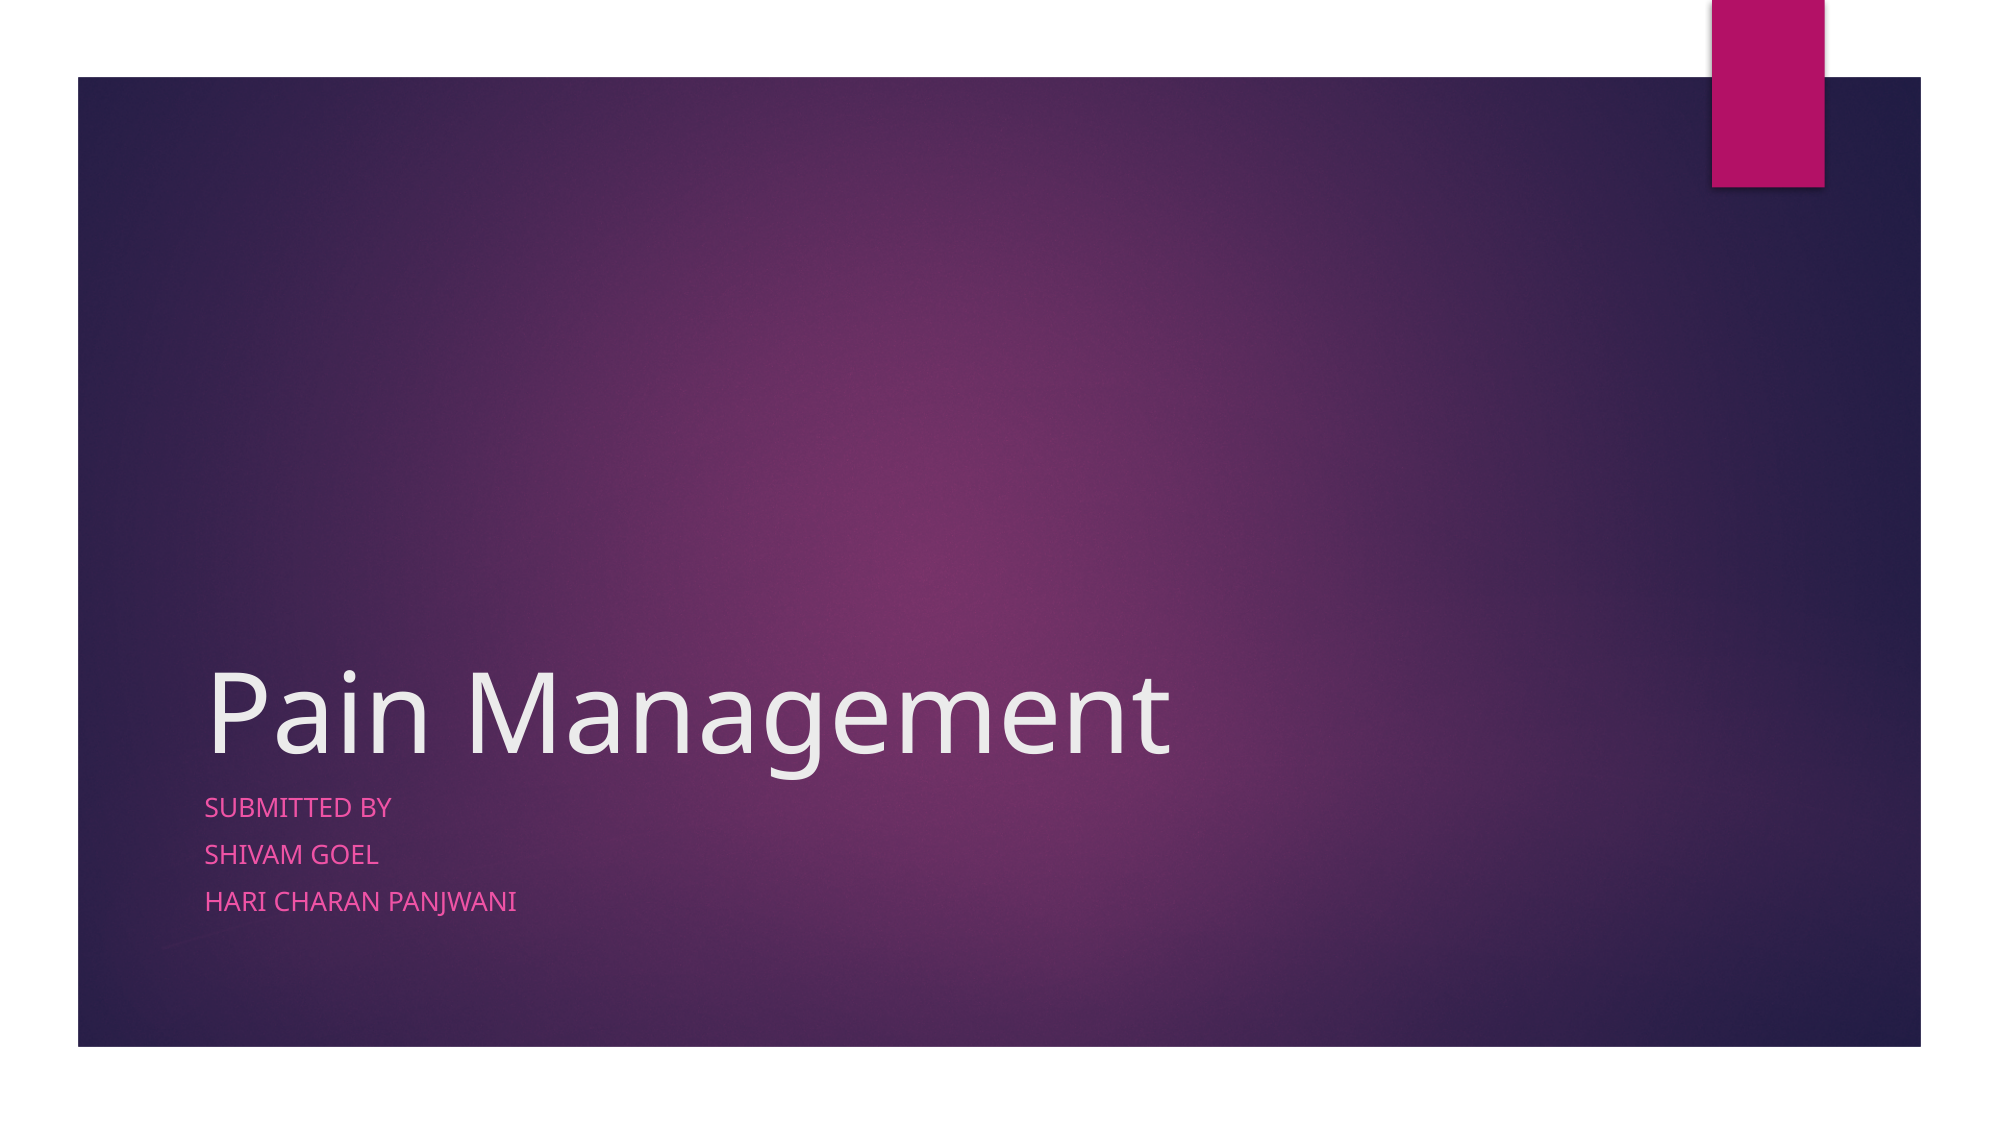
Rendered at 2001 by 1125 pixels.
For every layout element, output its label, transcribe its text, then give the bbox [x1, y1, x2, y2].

title Pain Management [189, 344, 1638, 783]
subtitle Submitted By Shivam Goel Hari Charan Panjwani [189, 783, 1638, 925]
